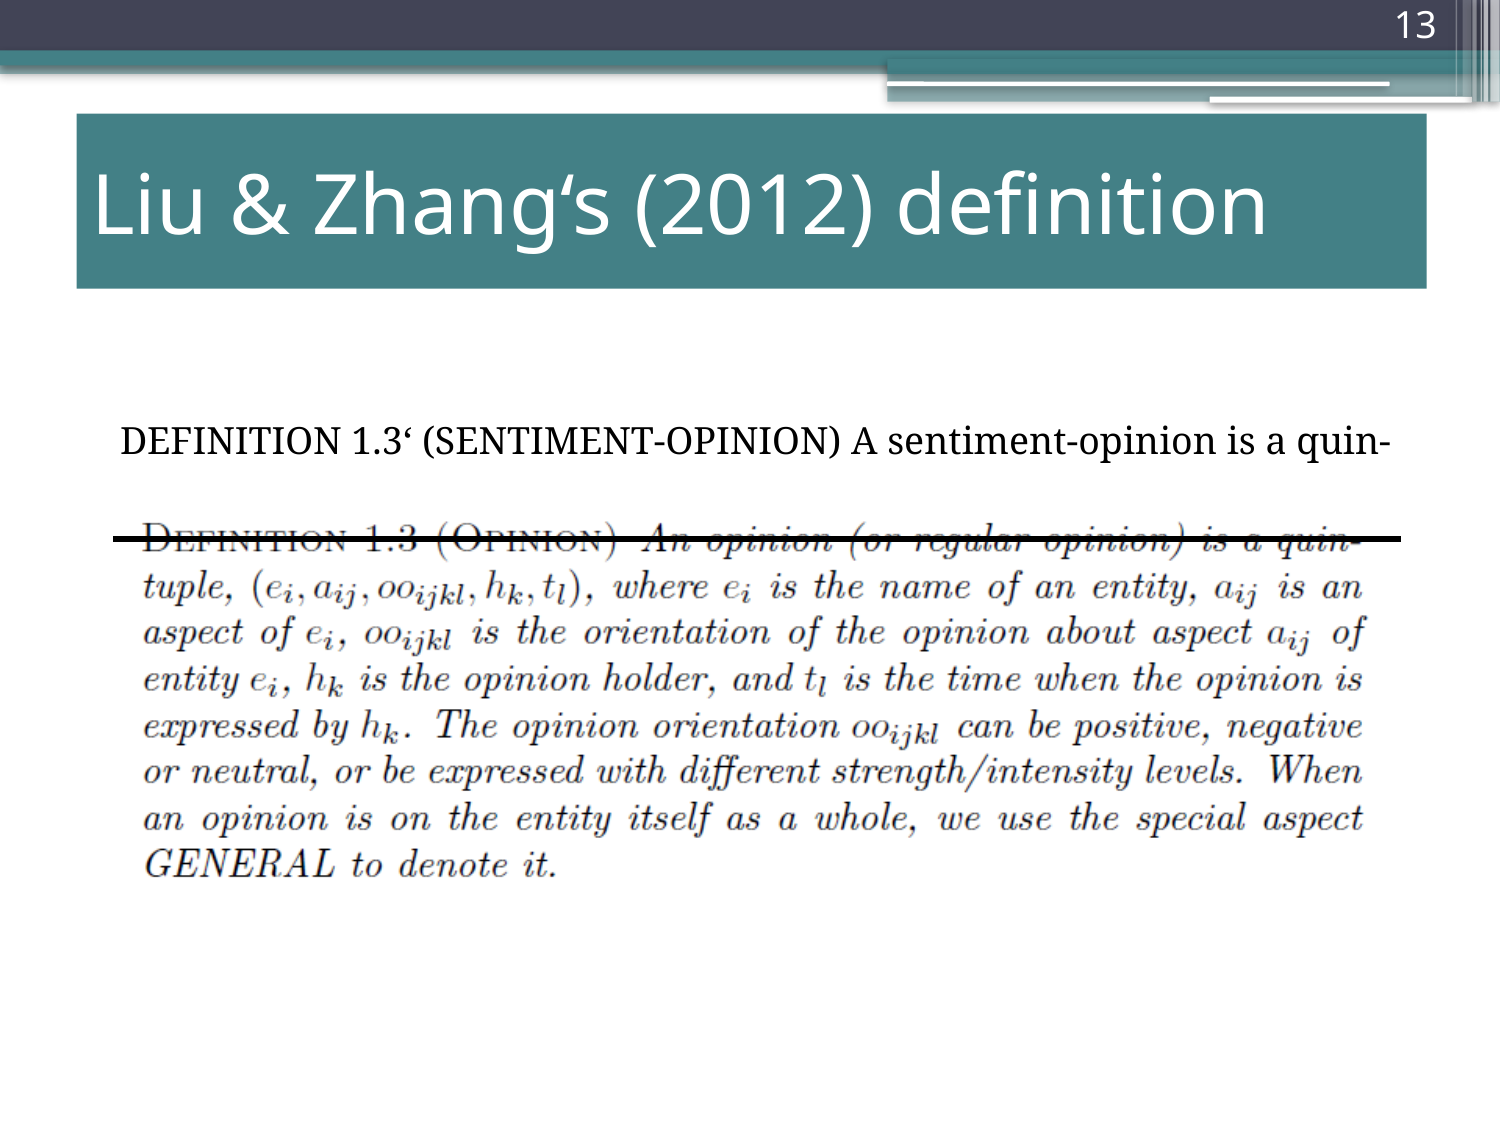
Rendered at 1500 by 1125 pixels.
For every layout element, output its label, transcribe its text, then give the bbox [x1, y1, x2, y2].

picture [112, 540, 1387, 910]
title Liu & Zhang‘s (2012) definition [76, 113, 1427, 289]
text_box DEFINITION 1.3‘ (SENTIMENT-OPINION) A sentiment-opinion is a quin- [105, 409, 1407, 470]
picture [112, 503, 1387, 538]
